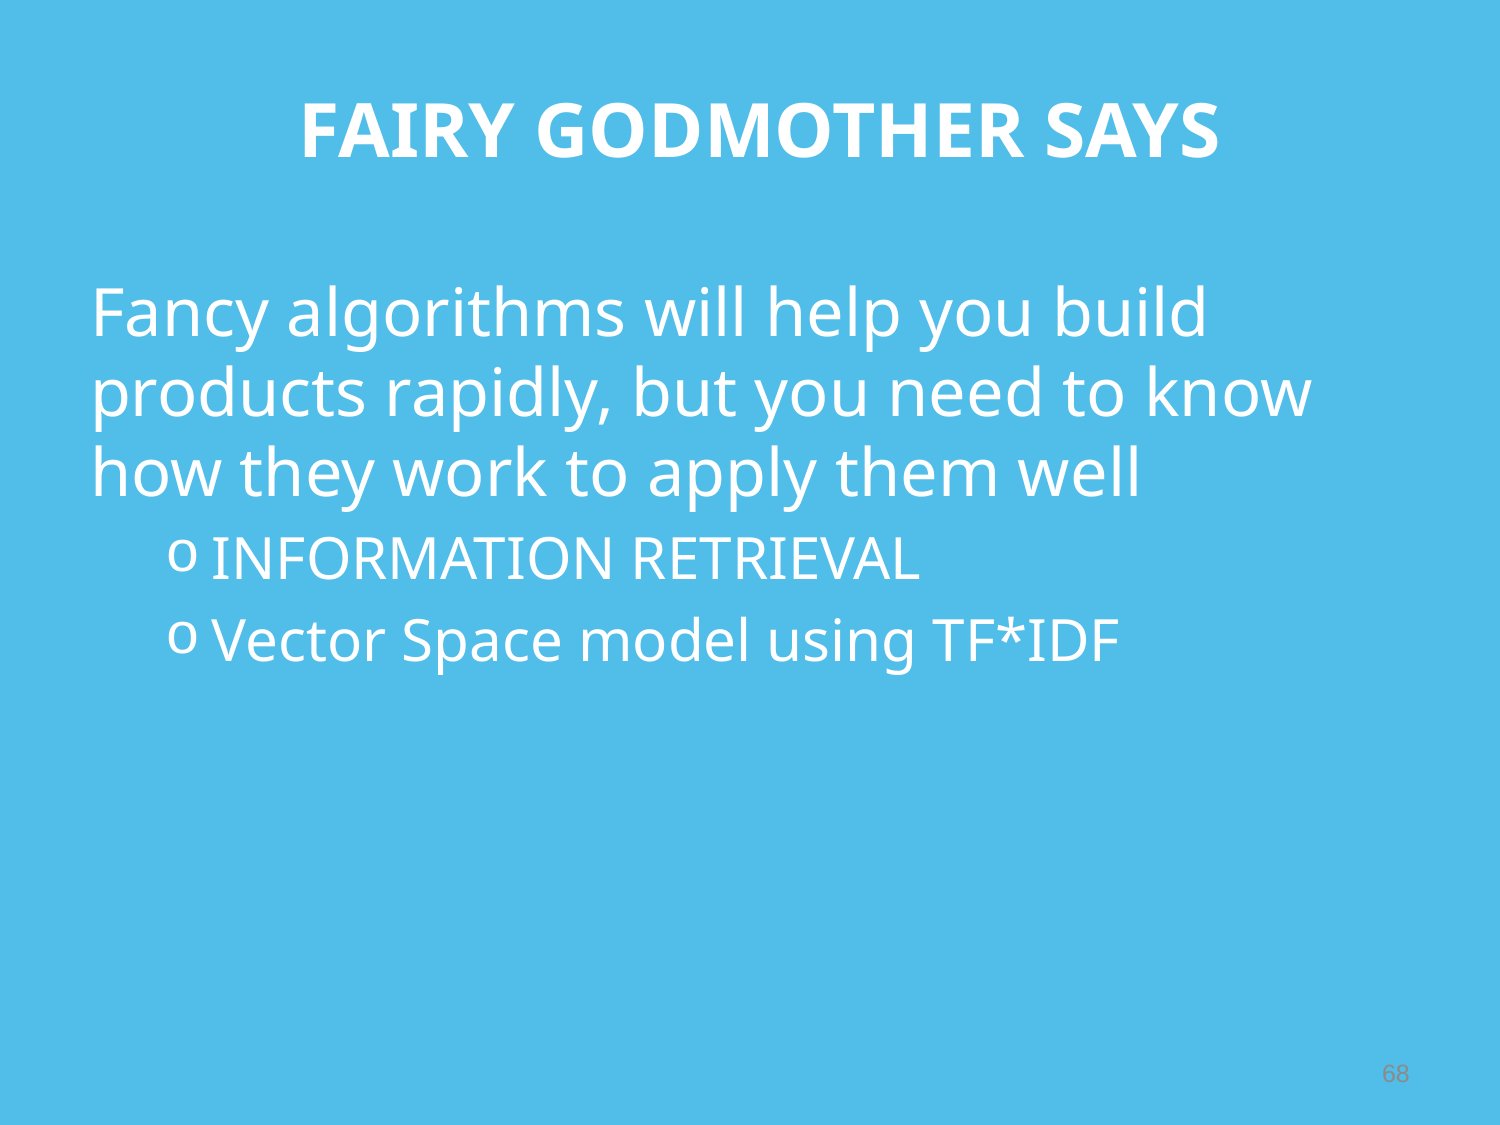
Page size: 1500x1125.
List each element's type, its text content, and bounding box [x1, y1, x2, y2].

slide_number 68 [1074, 1042, 1425, 1103]
title FAIRY GODMOTHER SAYS [75, 46, 1445, 210]
list Fancy algorithms will help you build products rapidly, but you need to know how they work to apply them well INFORMATION RETRIEVAL Vector Space model using TF*IDF [75, 262, 1445, 1005]
